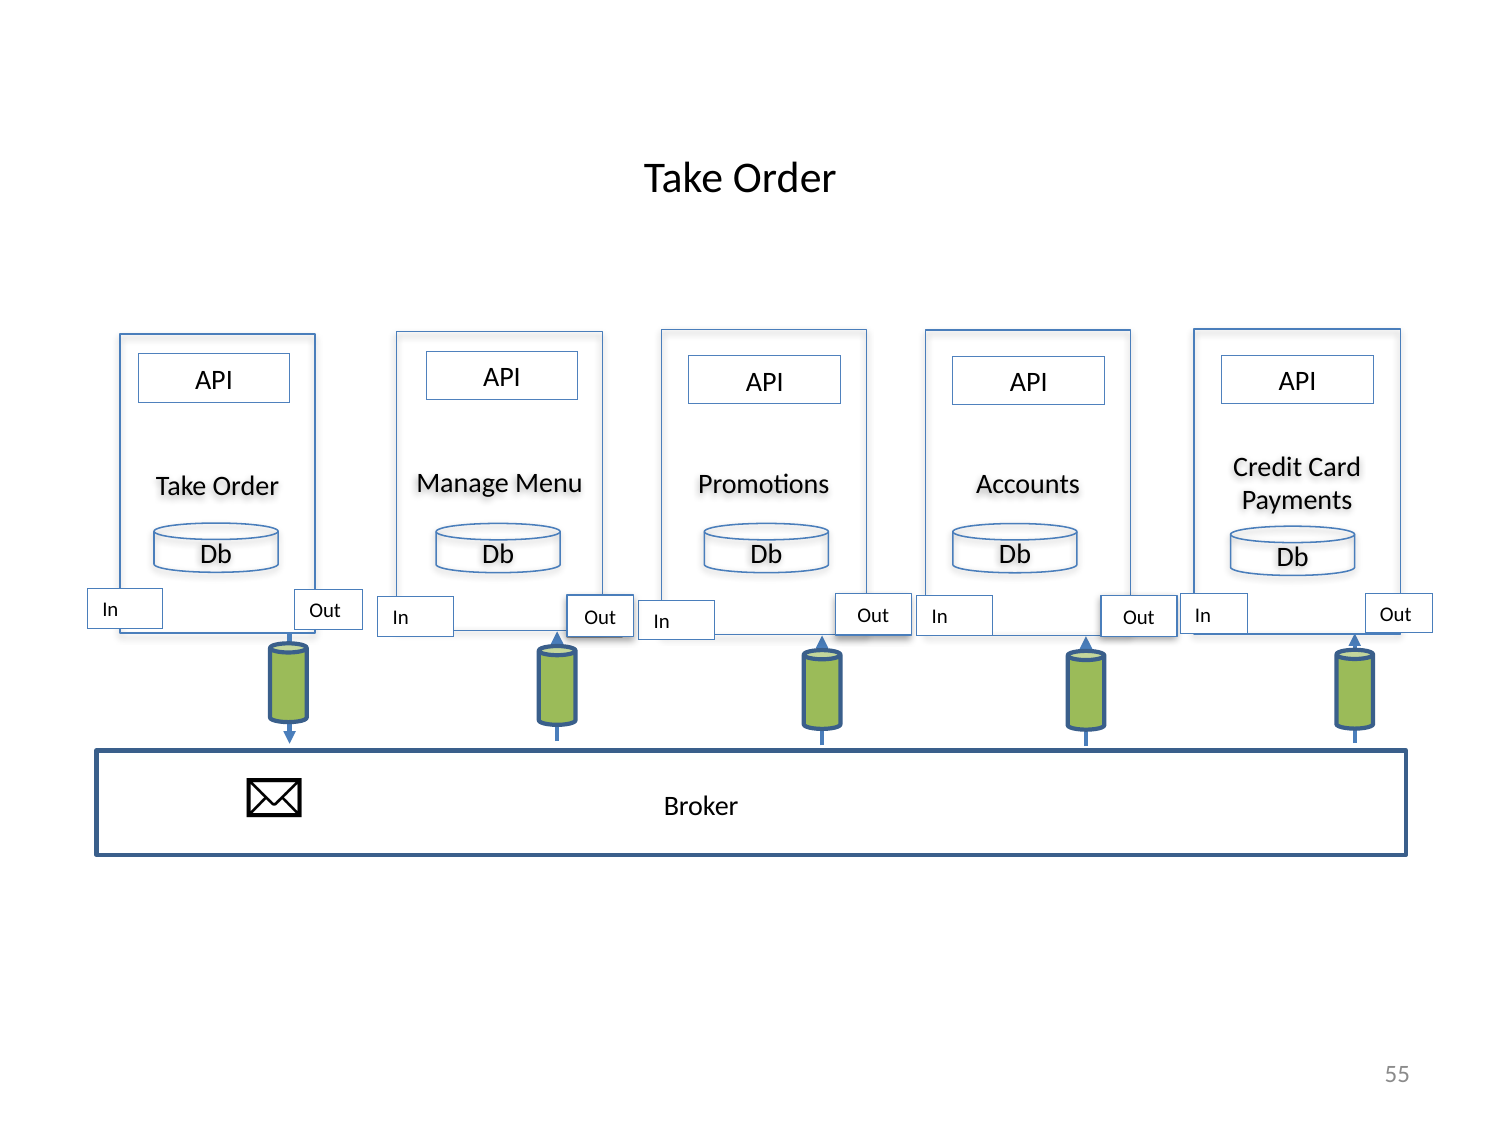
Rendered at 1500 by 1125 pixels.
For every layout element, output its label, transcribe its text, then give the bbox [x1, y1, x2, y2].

text_box [1359, 647, 1376, 731]
text_box [1334, 647, 1350, 731]
text_box [1090, 655, 1107, 732]
picture [561, 584, 628, 652]
text_box Manage Menu [396, 331, 603, 631]
text_box In [87, 588, 163, 629]
text_box Take Order [332, 141, 1149, 209]
text_box In [377, 596, 454, 637]
text_box [1090, 648, 1099, 655]
picture [1101, 581, 1169, 648]
text_box Credit Card Payments [1193, 328, 1401, 635]
text_box [801, 648, 817, 731]
text_box [1065, 648, 1081, 732]
text_box Out [294, 589, 363, 630]
slide_number 55 [1074, 1042, 1425, 1103]
text_box [536, 644, 552, 727]
text_box Db [1229, 525, 1356, 577]
text_box [562, 659, 578, 727]
text_box [294, 641, 309, 724]
text_box [94, 748, 1408, 857]
text_box [267, 641, 285, 725]
text_box Broker [649, 780, 754, 829]
text_box [826, 655, 843, 731]
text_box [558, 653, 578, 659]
text_box In [1180, 593, 1248, 634]
text_box [826, 648, 836, 654]
picture [240, 764, 307, 831]
text_box API [138, 353, 290, 403]
text_box In [916, 595, 993, 636]
text_box Out [1365, 593, 1433, 633]
text_box Accounts [925, 329, 1131, 636]
text_box Promotions [661, 329, 867, 635]
text_box Take Order [119, 333, 316, 634]
text_box Out [1174, 595, 1178, 637]
picture [839, 582, 902, 650]
text_box In [639, 600, 715, 640]
text_box API [1221, 355, 1374, 404]
text_box Out [906, 593, 912, 636]
text_box Db [153, 522, 279, 574]
